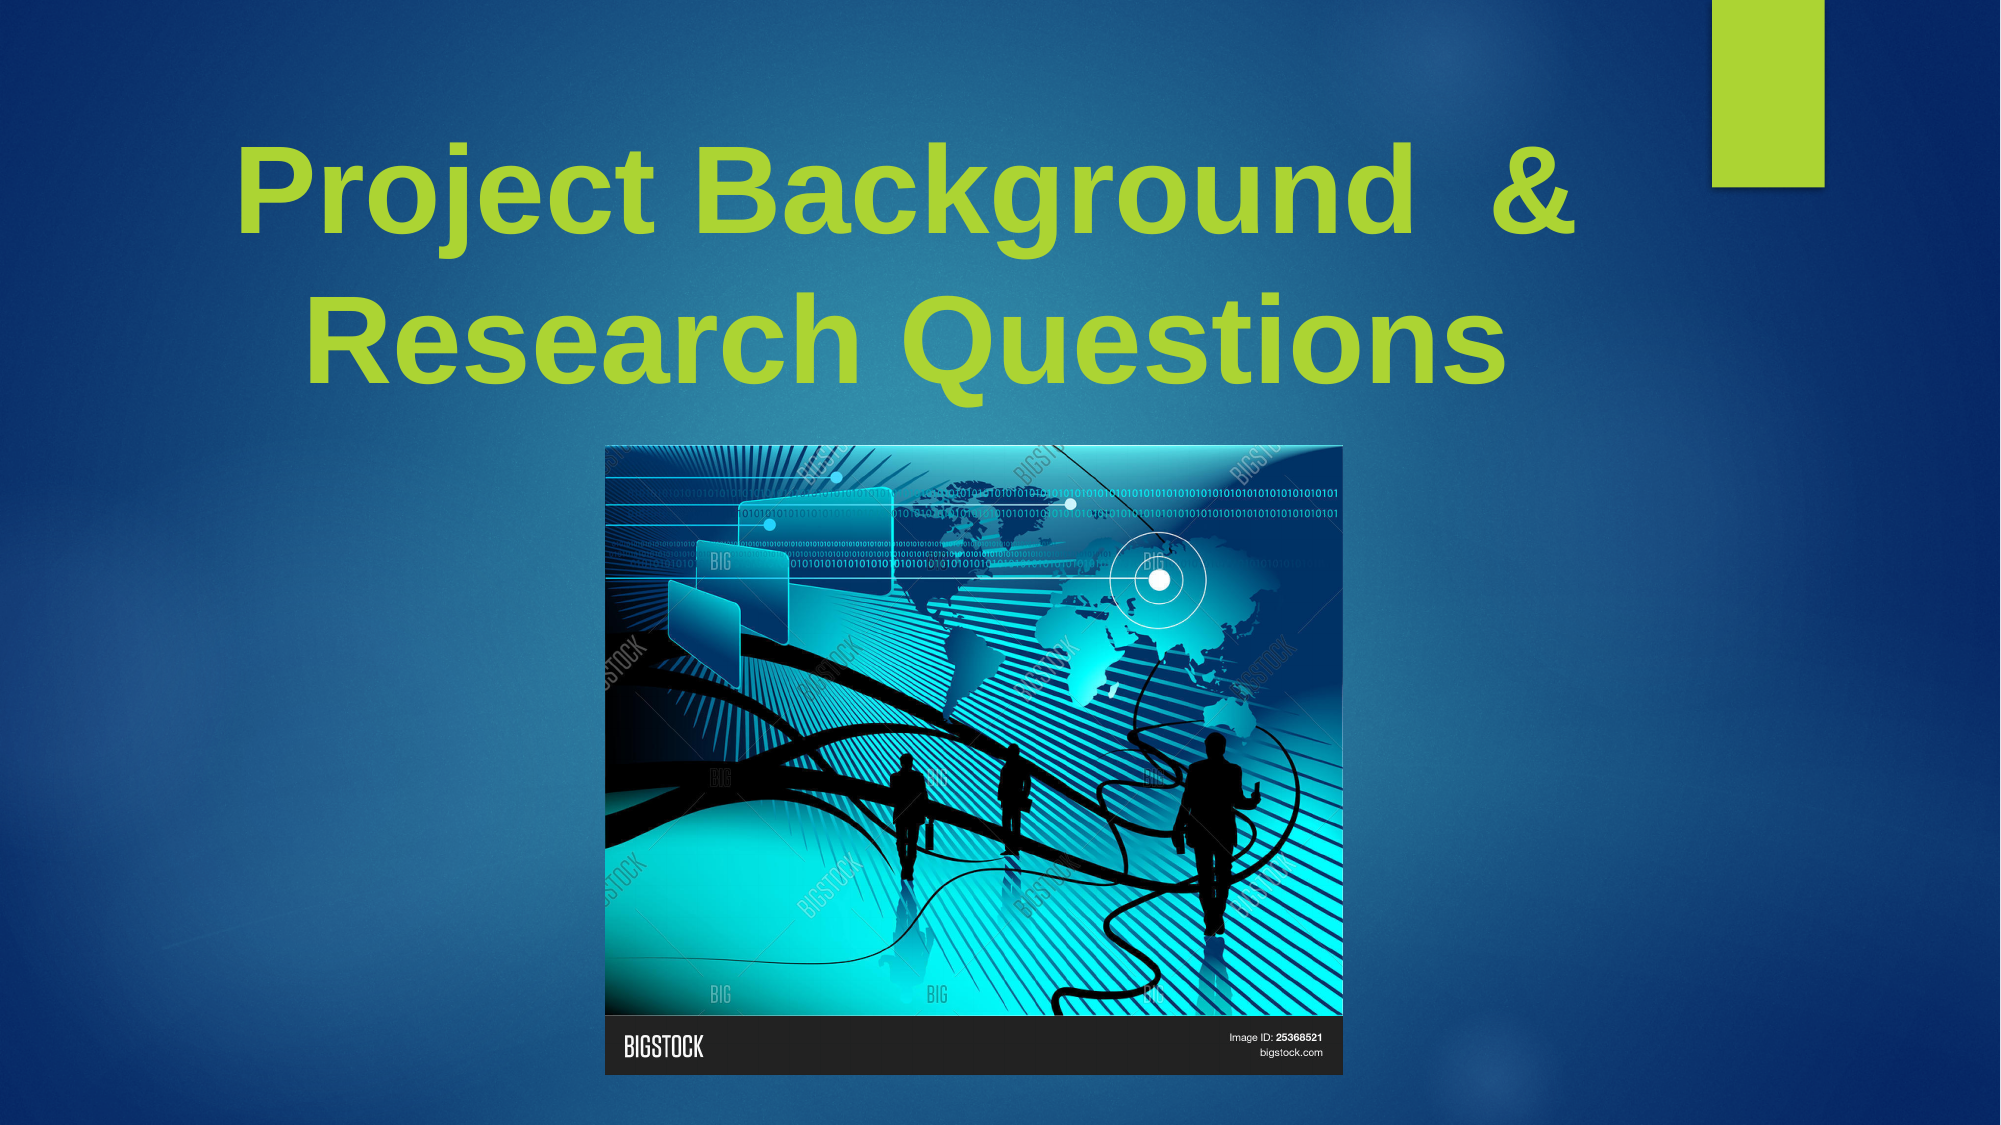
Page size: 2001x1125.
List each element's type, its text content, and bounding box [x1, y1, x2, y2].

title Project Background & Research Questions [79, 26, 1734, 417]
picture [0, 0, 2001, 1125]
